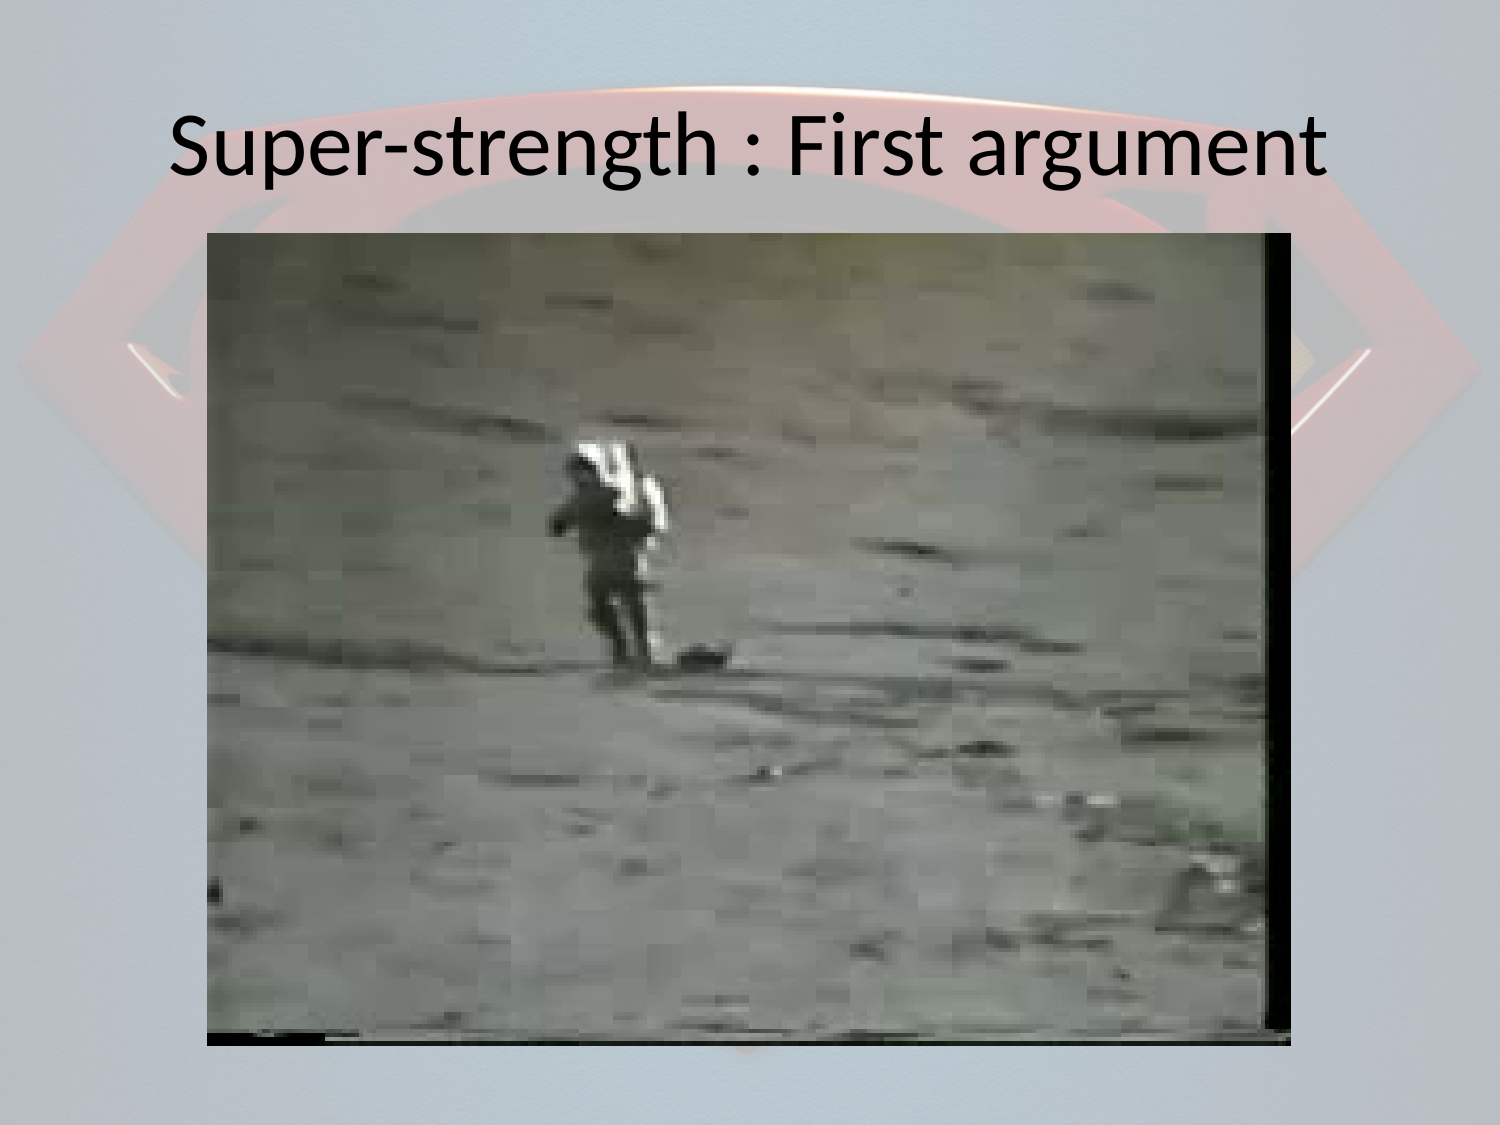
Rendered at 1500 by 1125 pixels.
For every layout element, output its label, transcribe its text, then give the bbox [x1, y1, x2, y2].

title Super-strength : First argument [75, 45, 1425, 233]
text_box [206, 232, 1292, 1047]
